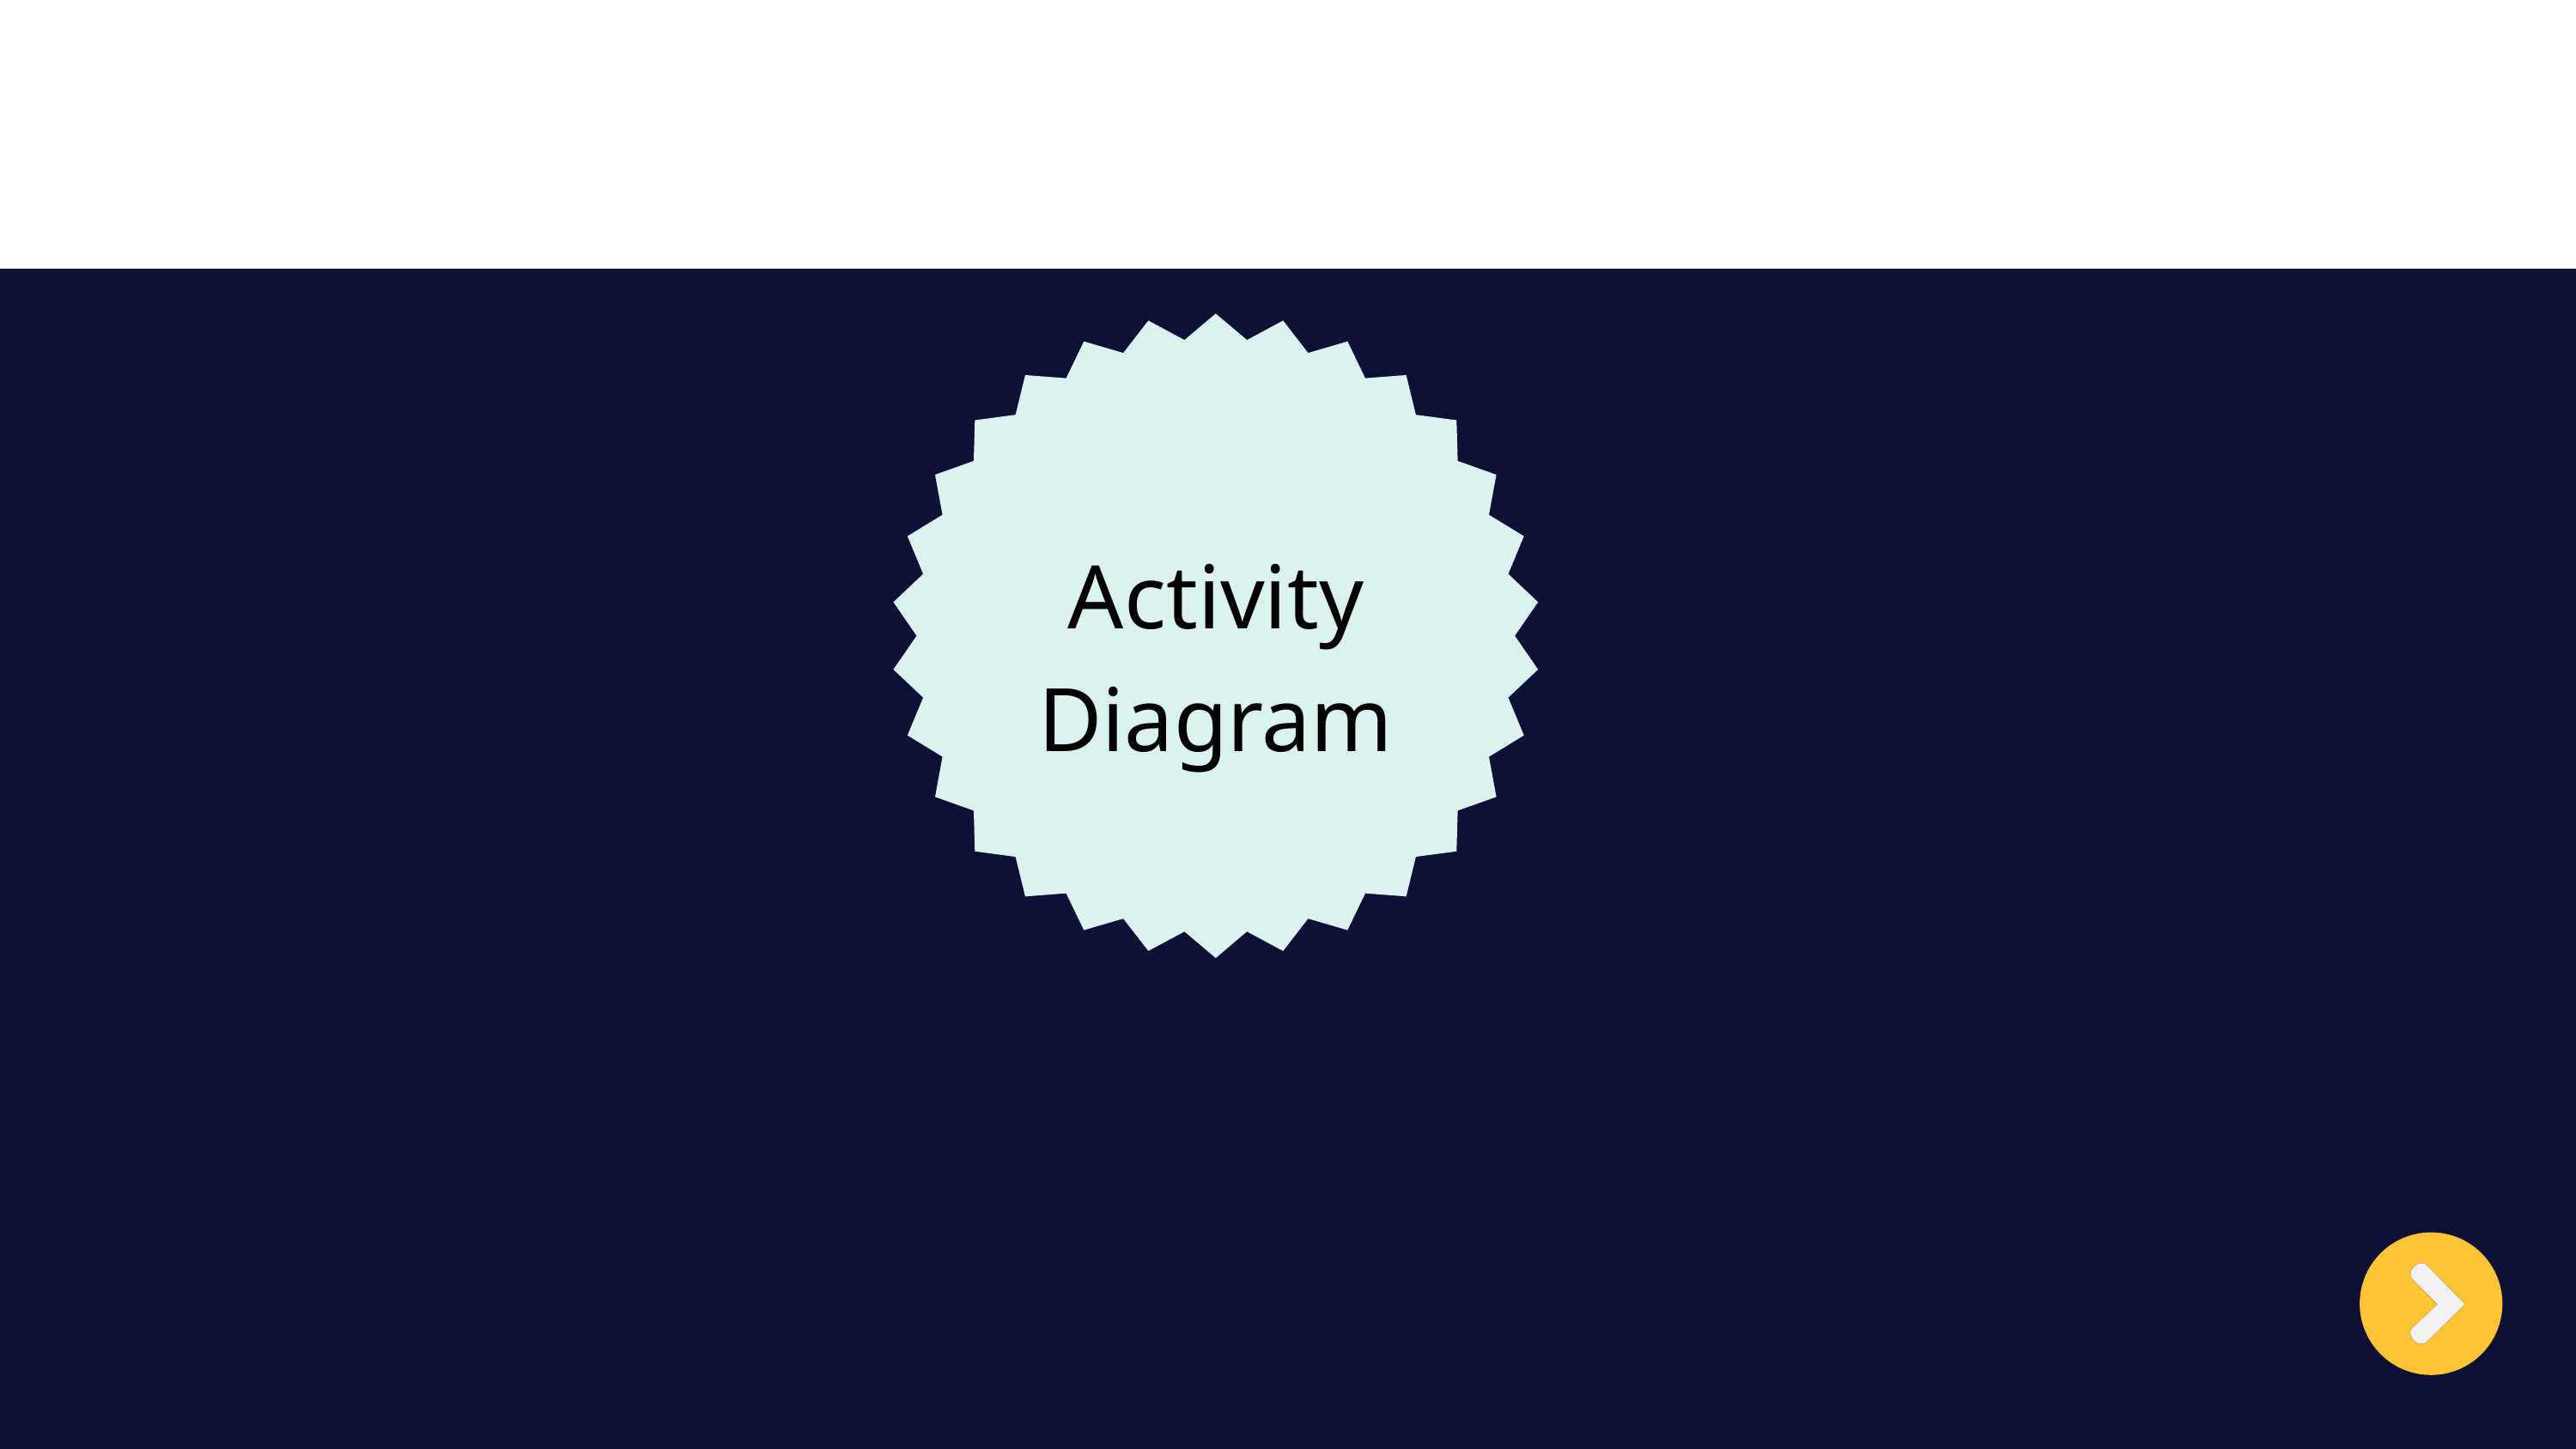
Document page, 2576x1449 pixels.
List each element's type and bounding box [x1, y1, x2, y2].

text_box [0, 268, 2576, 1449]
text_box [893, 313, 1539, 959]
text_box [2359, 1232, 2503, 1376]
